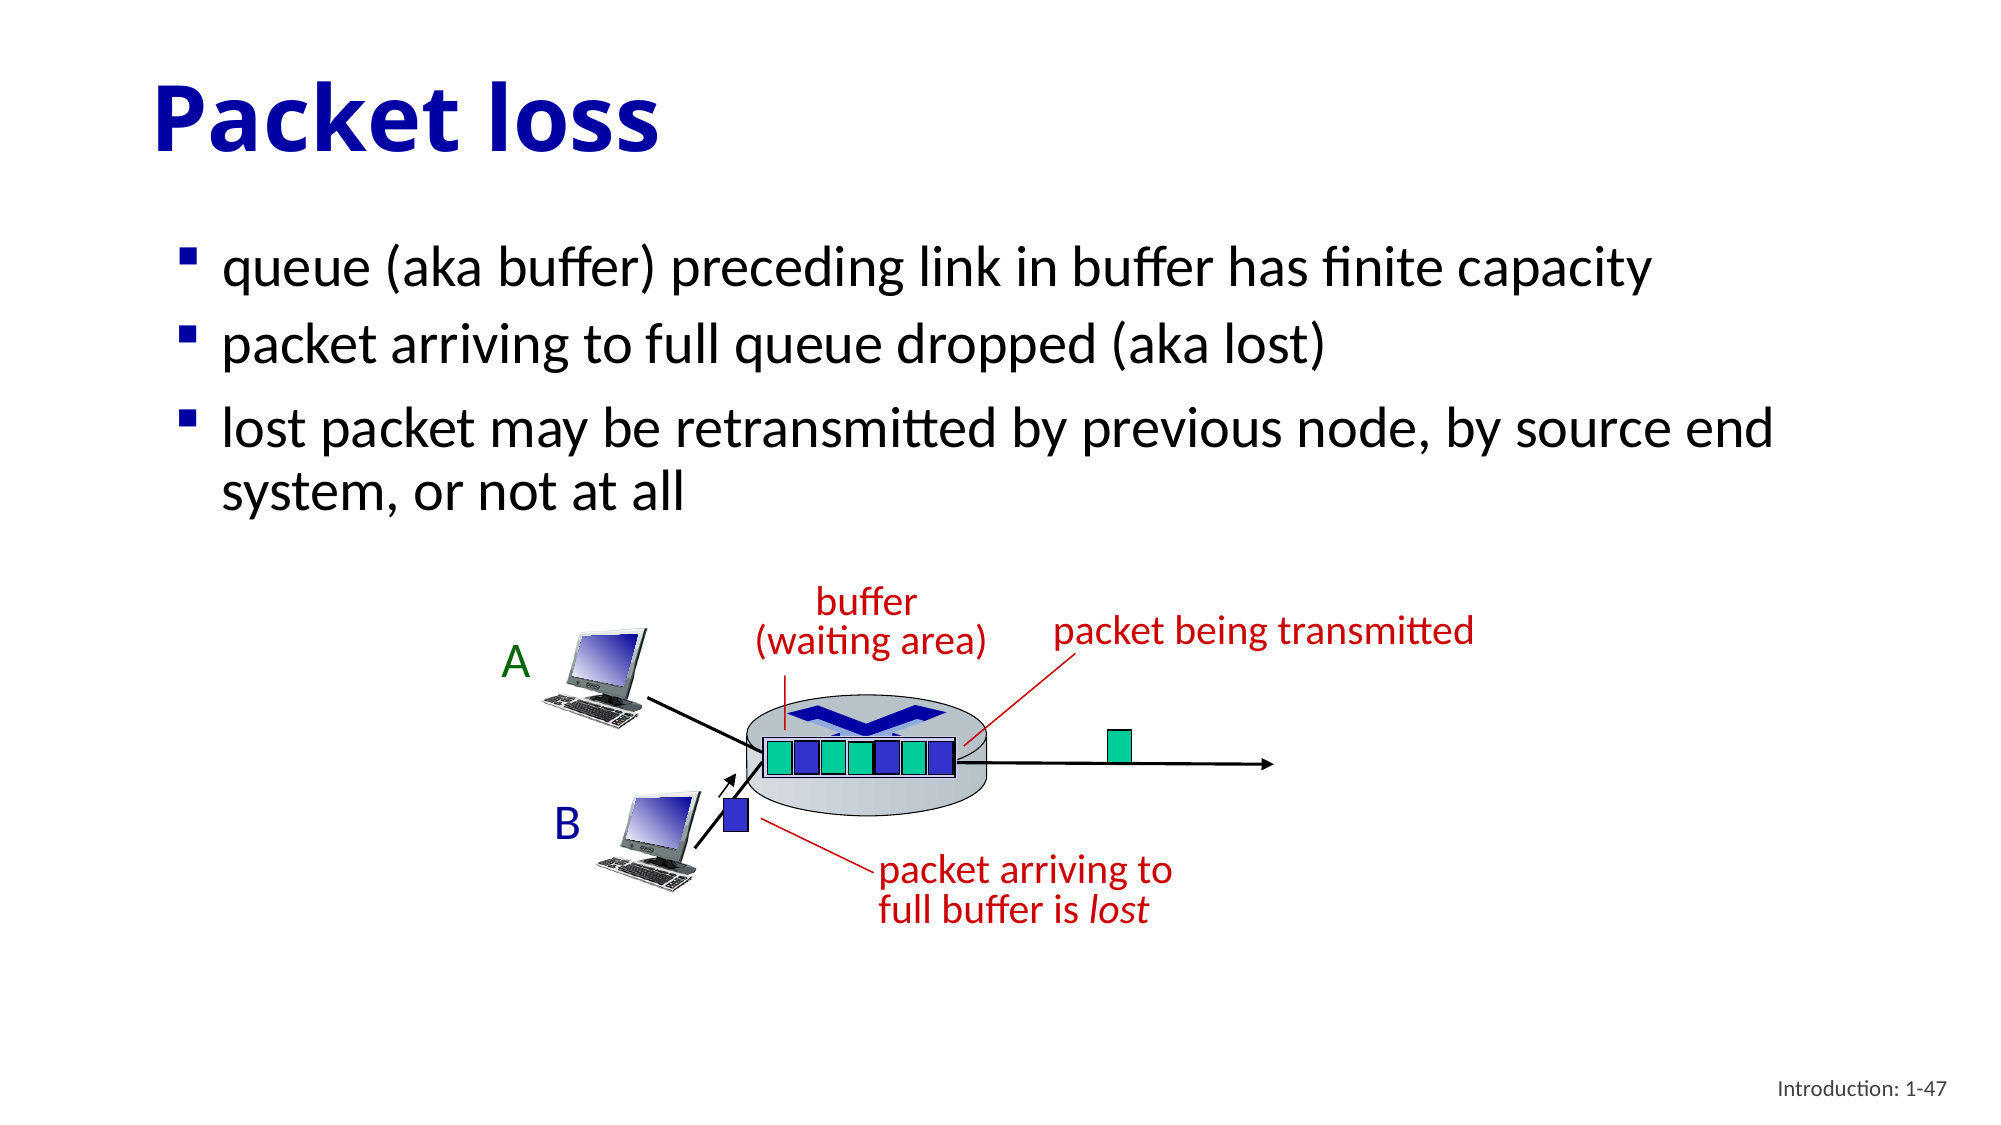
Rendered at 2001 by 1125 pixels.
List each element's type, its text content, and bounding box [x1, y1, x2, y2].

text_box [159, 306, 1836, 942]
text_box queue (aka buffer) preceding link in buffer has finite capacity [160, 228, 1836, 306]
title Packet loss [135, 47, 1861, 195]
slide_number Introduction: 1-47 [1512, 1056, 1963, 1117]
